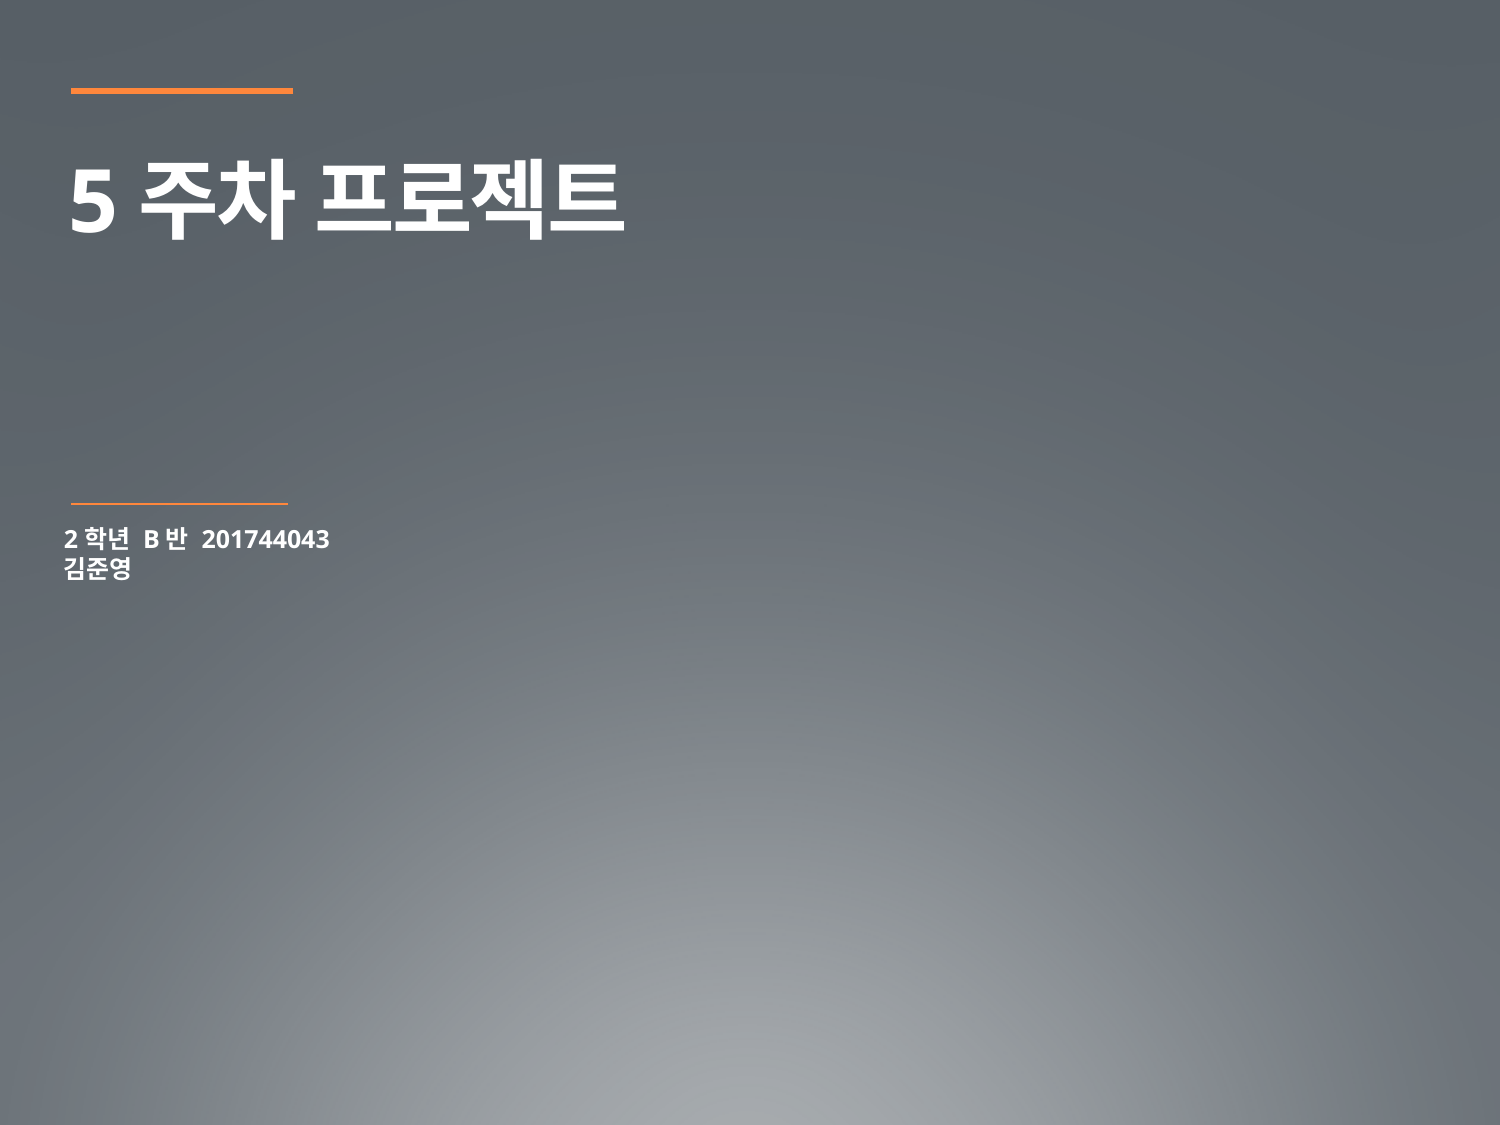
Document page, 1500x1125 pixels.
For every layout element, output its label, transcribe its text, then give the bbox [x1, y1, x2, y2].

text_box 2학년 B반 201744043 김준영 [49, 515, 345, 591]
picture [0, 0, 1500, 1125]
text_box 5주차 프로젝트 [53, 137, 1403, 421]
